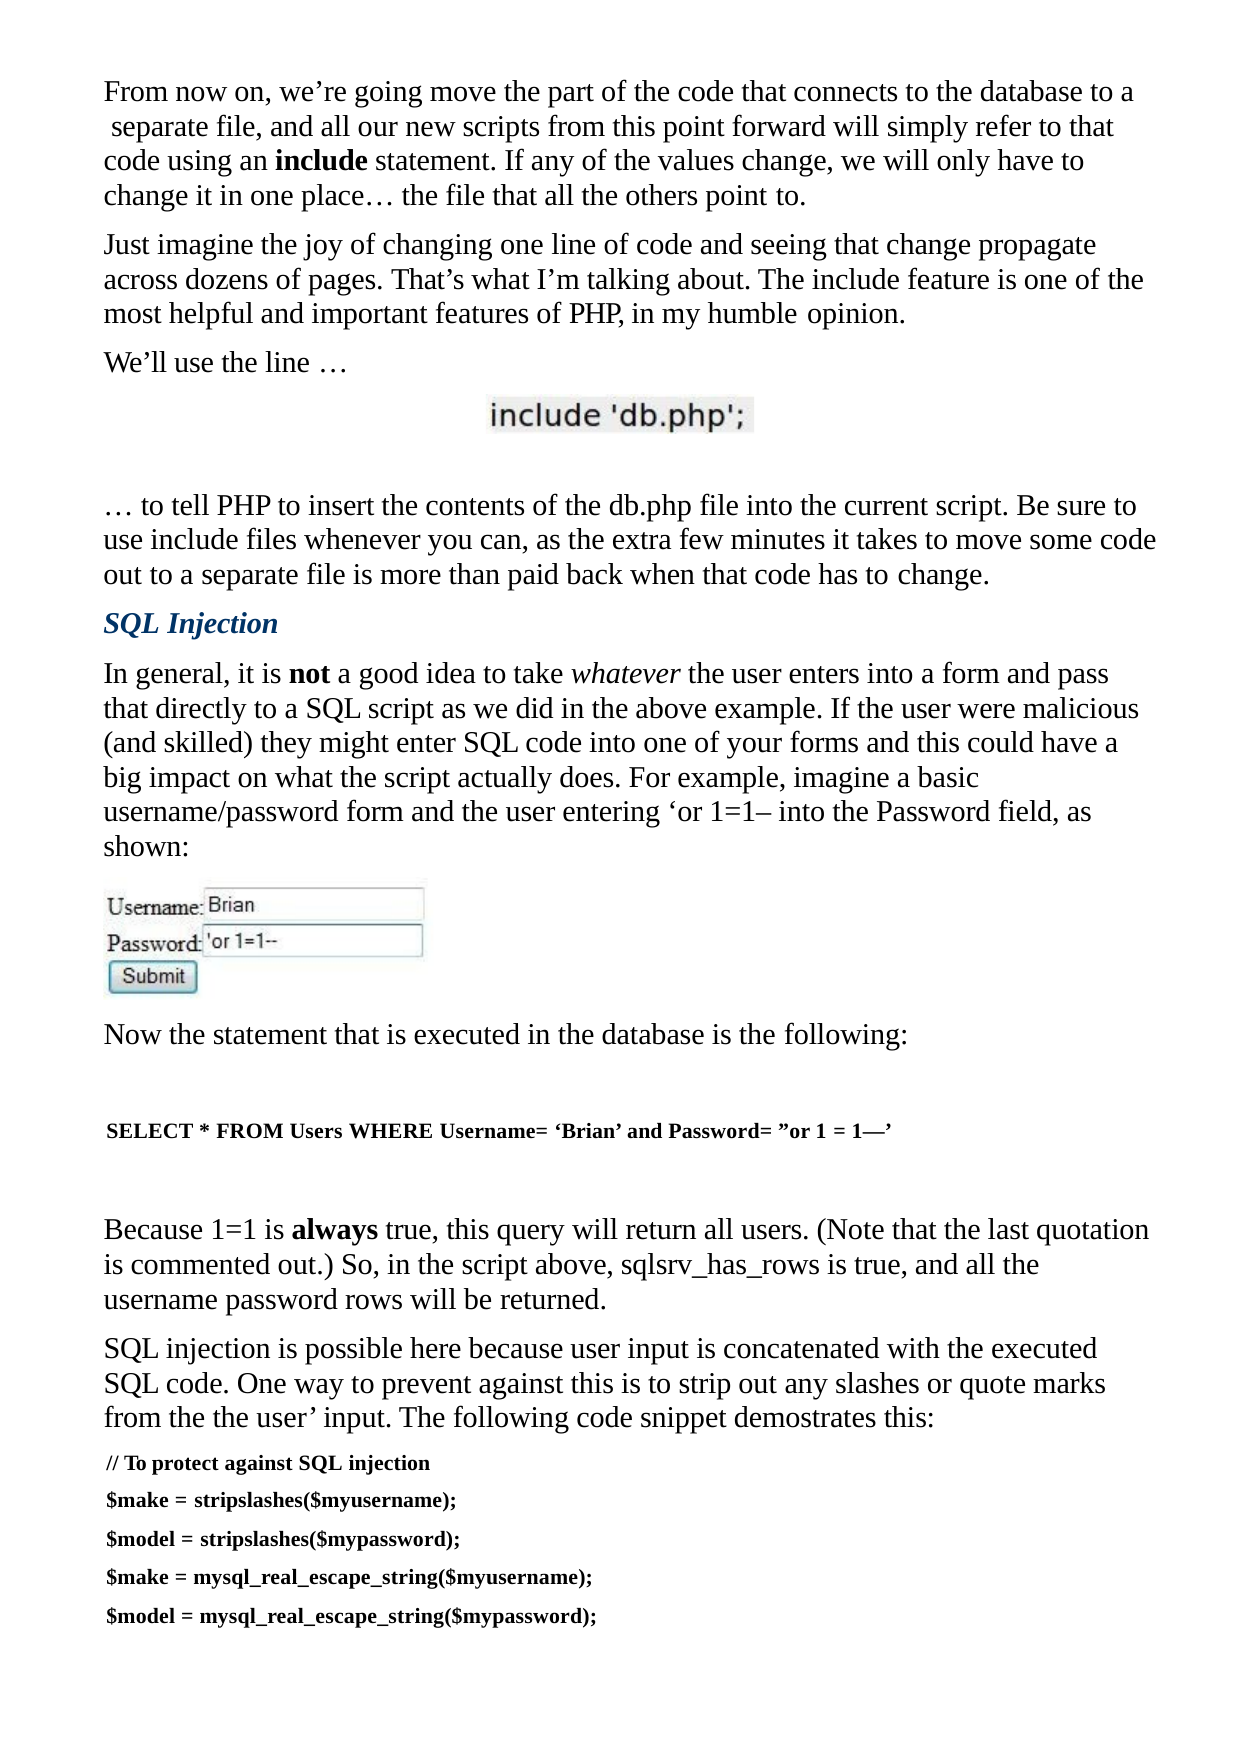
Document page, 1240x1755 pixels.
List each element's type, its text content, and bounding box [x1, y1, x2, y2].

text_box Now the statement that is executed in the database is the following: SELECT * FROM Users WHERE Username= ‘Brian’ and Password= ”or 1 = 1—’ Because 1=1 is always true, this query will return all users. (Note that the last quotation is commented out.) So, in the script above, sqlsrv_has_rows is true, and all the username password rows will be returned. SQL injection is possible here because user input is concatenated with the executed SQL code. One way to prevent against this is to strip out any slashes or quote marks from the the user’ input. The following code snippet demostrates this: // To protect against SQL injection $make = stripslashes($myusername); $model = stripslashes($mypassword); $make = mysql_real_escape_string($myusername); $model = mysql_real_escape_string($mypassword); [101, 1012, 1159, 1628]
text_box From now on, we’re going move the part of the code that connects to the database to a separate file, and all our new scripts from this point forward will simply refer to that code using an include statement. If any of the values change, we will only have to change it in one place… the file that all the others point to. Just imagine the joy of changing one line of code and seeing that change propagate across dozens of pages. That’s what I’m talking about. The include feature is one of the most helpful and important features of PHP, in my humble opinion. We’ll use the line … [101, 68, 1154, 379]
text_box … to tell PHP to insert the contents of the db.php file into the current script. Be sure to use include files whenever you can, as the extra few minutes it takes to move some code out to a separate file is more than paid back when that code has to change. SQL Injection In general, it is not a good idea to take whatever the user enters into a form and pass that directly to a SQL script as we did in the above example. If the user were malicious (and skilled) they might enter SQL code into one of your forms and this could have a big impact on what the script actually does. For example, imagine a basic username/password form and the user entering ‘or 1=1– into the Password field, as shown: [101, 482, 1166, 863]
text_box [103, 877, 434, 1000]
text_box [485, 394, 755, 434]
